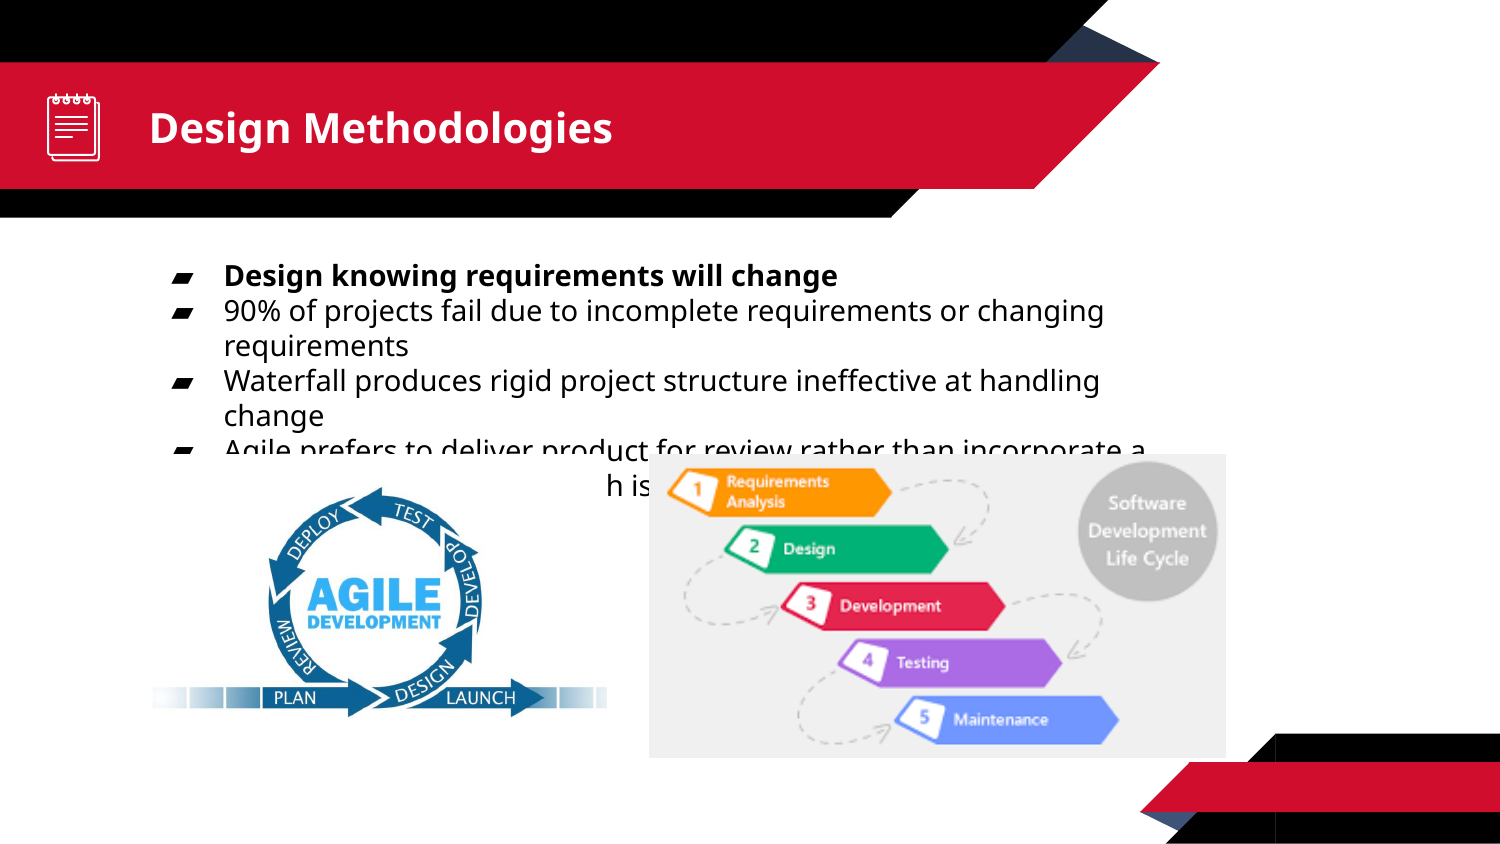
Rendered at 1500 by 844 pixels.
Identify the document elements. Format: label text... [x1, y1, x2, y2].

picture [648, 454, 1226, 759]
title Design Methodologies [133, 64, 997, 190]
list Design knowing requirements will change 90% of projects fail due to incomplete requirements or changing requirements Waterfall produces rigid project structure ineffective at handling change Agile prefers to deliver product for review rather than incorporate a large planning process which is likely to change on product delivery to customer [133, 242, 1186, 415]
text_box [47, 93, 100, 161]
picture [151, 454, 607, 759]
